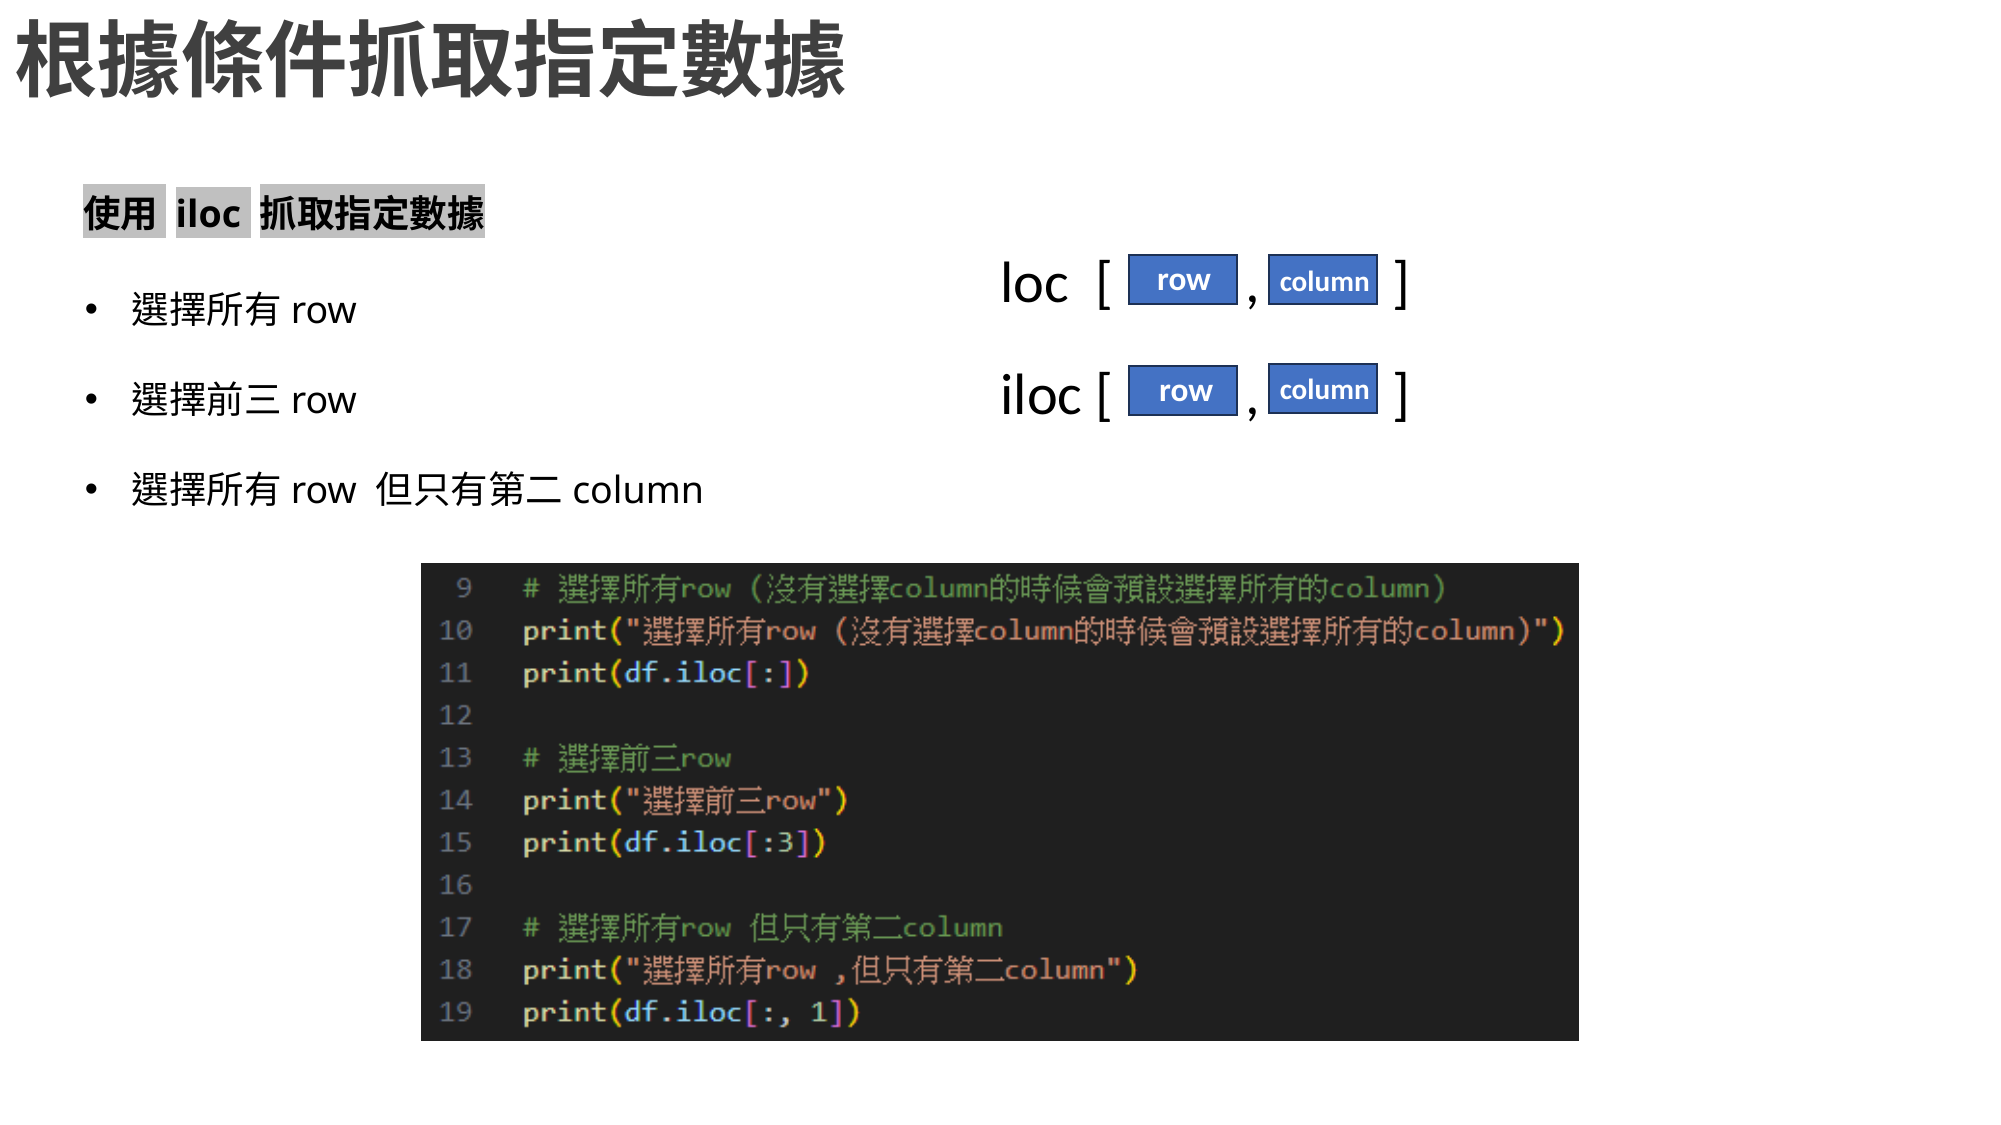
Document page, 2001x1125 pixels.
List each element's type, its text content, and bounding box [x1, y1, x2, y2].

text_box 使用 iloc 抓取指定數據 [68, 182, 500, 242]
text_box 選擇所有row 選擇前三row 選擇所有row 但只有第二column [70, 278, 1088, 519]
text_box 根據條件抓取指定數據 [0, 0, 2000, 115]
picture [421, 563, 1579, 1041]
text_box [985, 236, 1507, 435]
